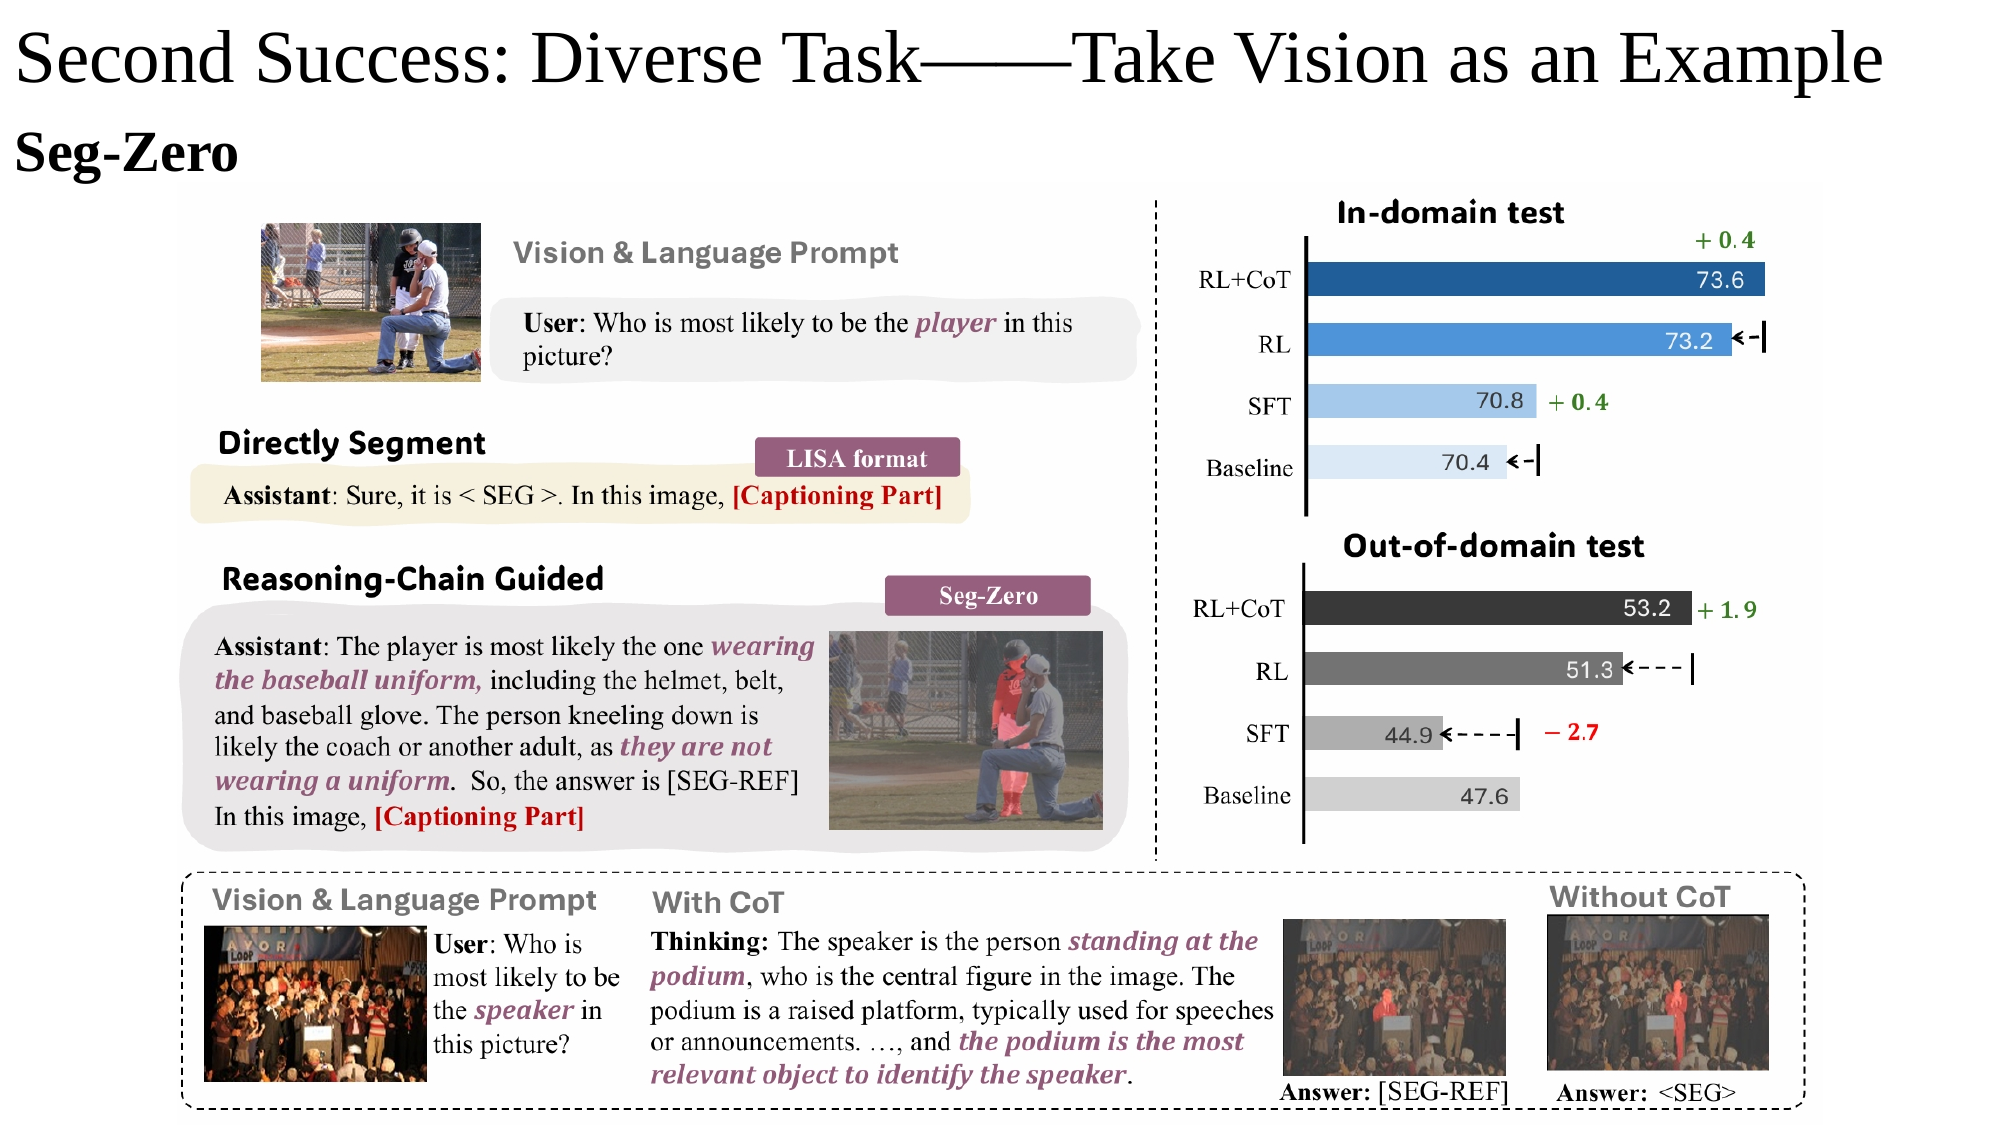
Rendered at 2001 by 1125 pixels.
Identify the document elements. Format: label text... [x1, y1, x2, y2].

picture [177, 182, 1823, 1125]
text_box Seg-Zero [0, 106, 474, 191]
text_box Second Success: Diverse Task——Take Vision as an Example [0, 0, 2000, 105]
